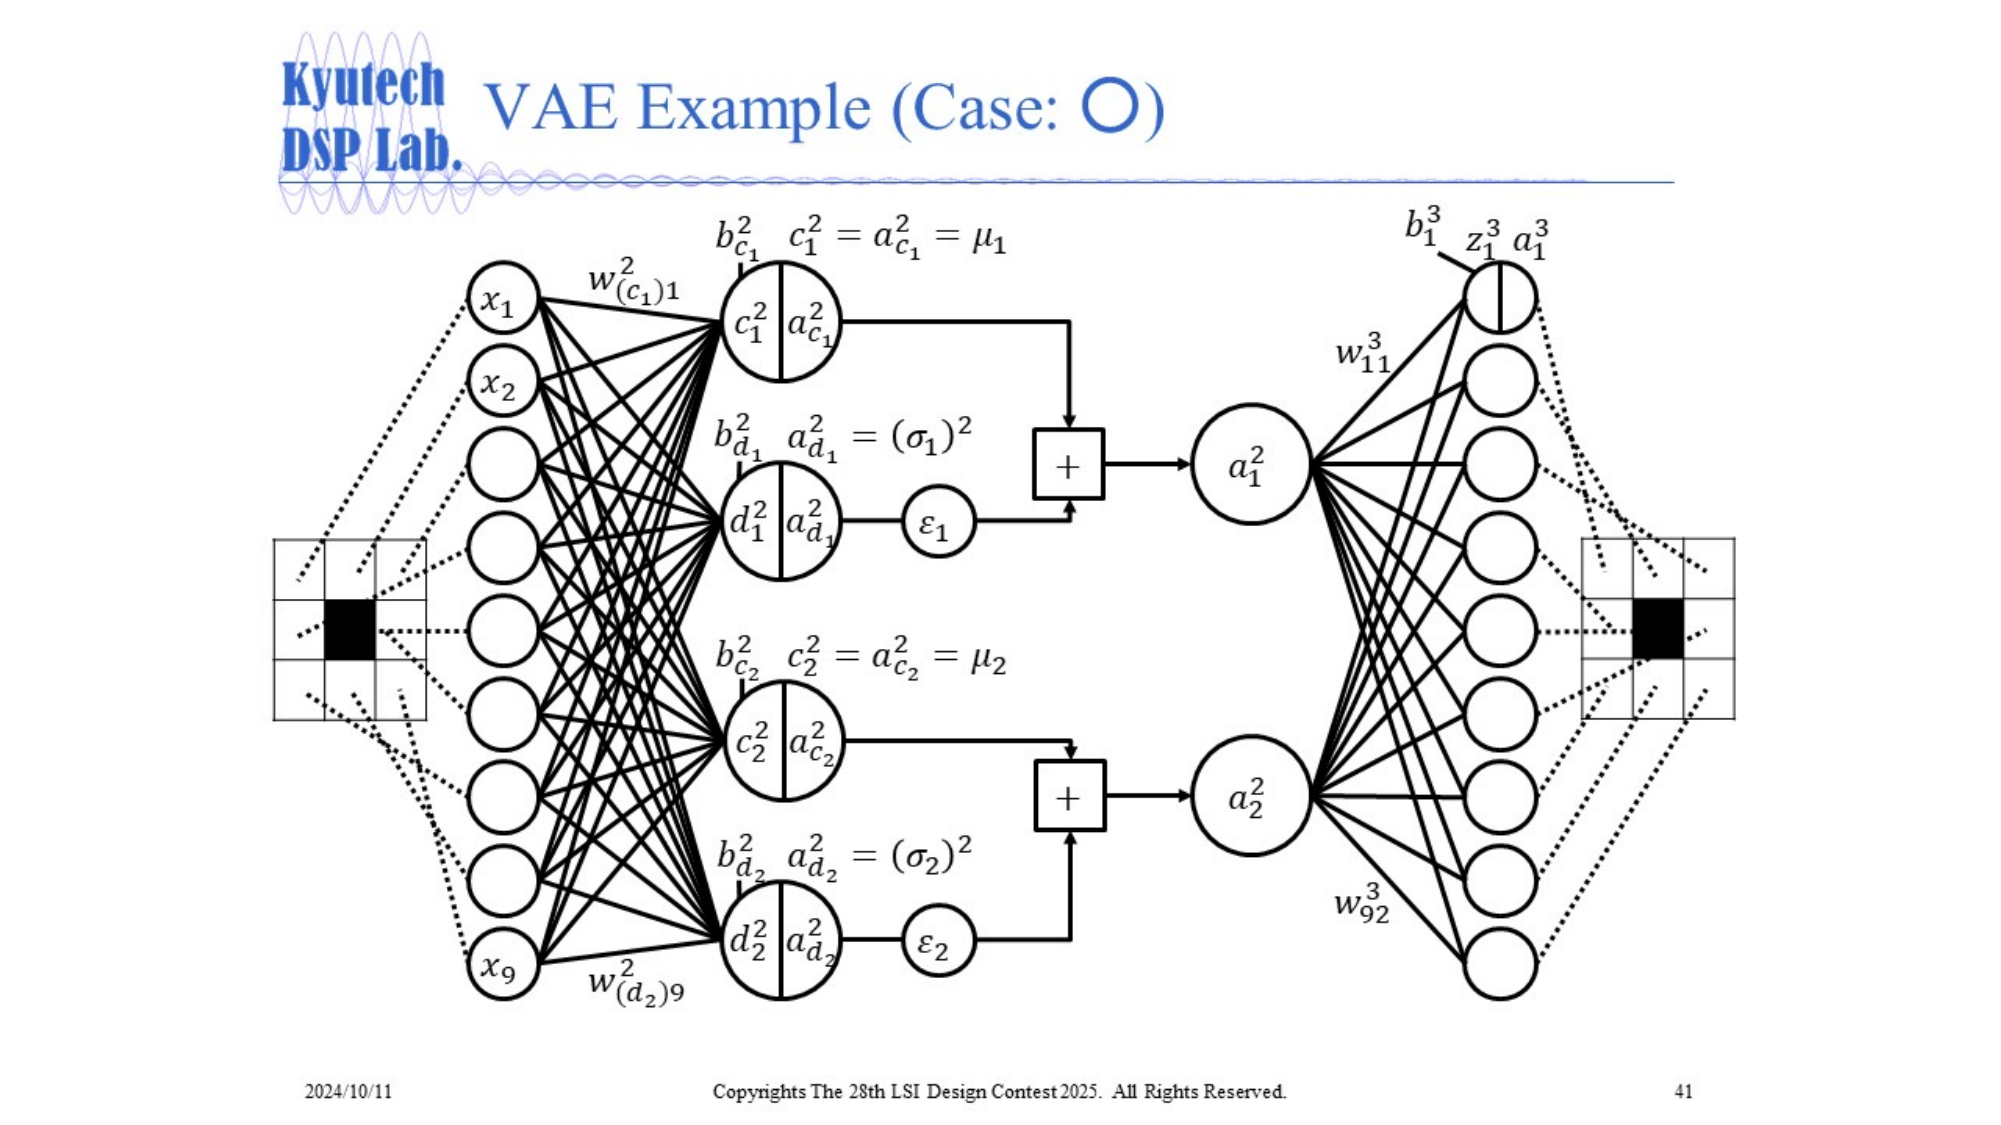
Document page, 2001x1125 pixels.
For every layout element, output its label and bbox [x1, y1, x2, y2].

picture [249, 0, 1751, 1125]
